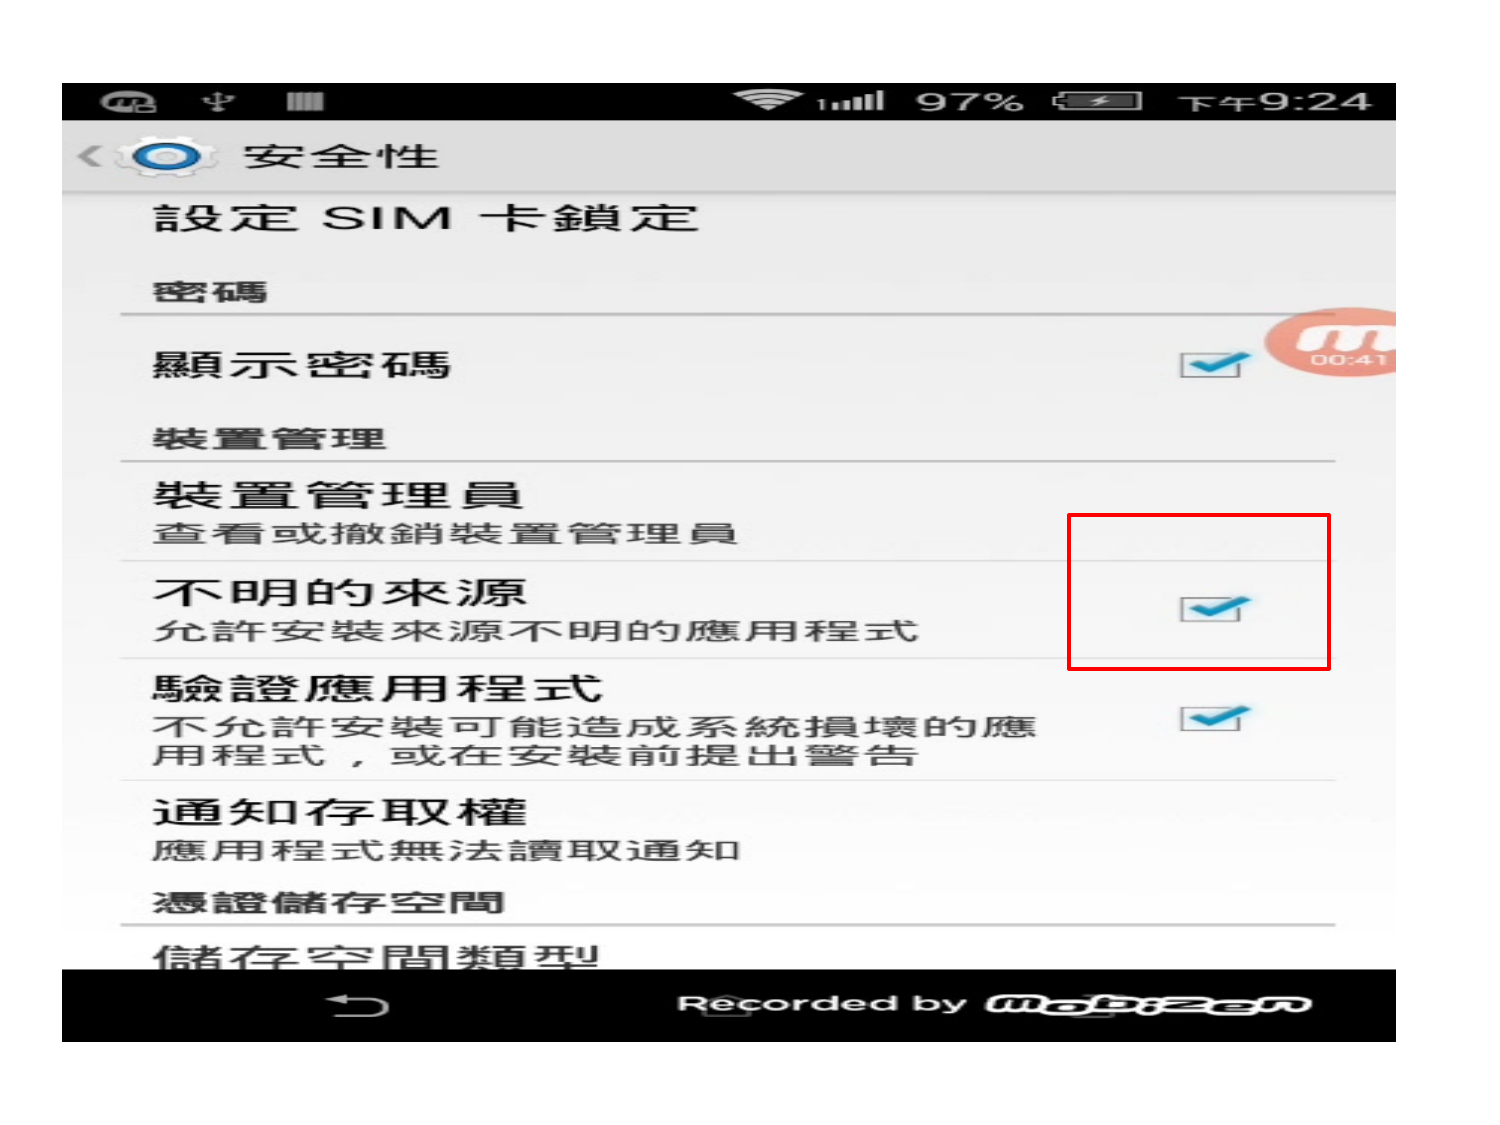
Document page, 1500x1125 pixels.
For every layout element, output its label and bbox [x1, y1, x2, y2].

picture [62, 83, 1396, 1042]
